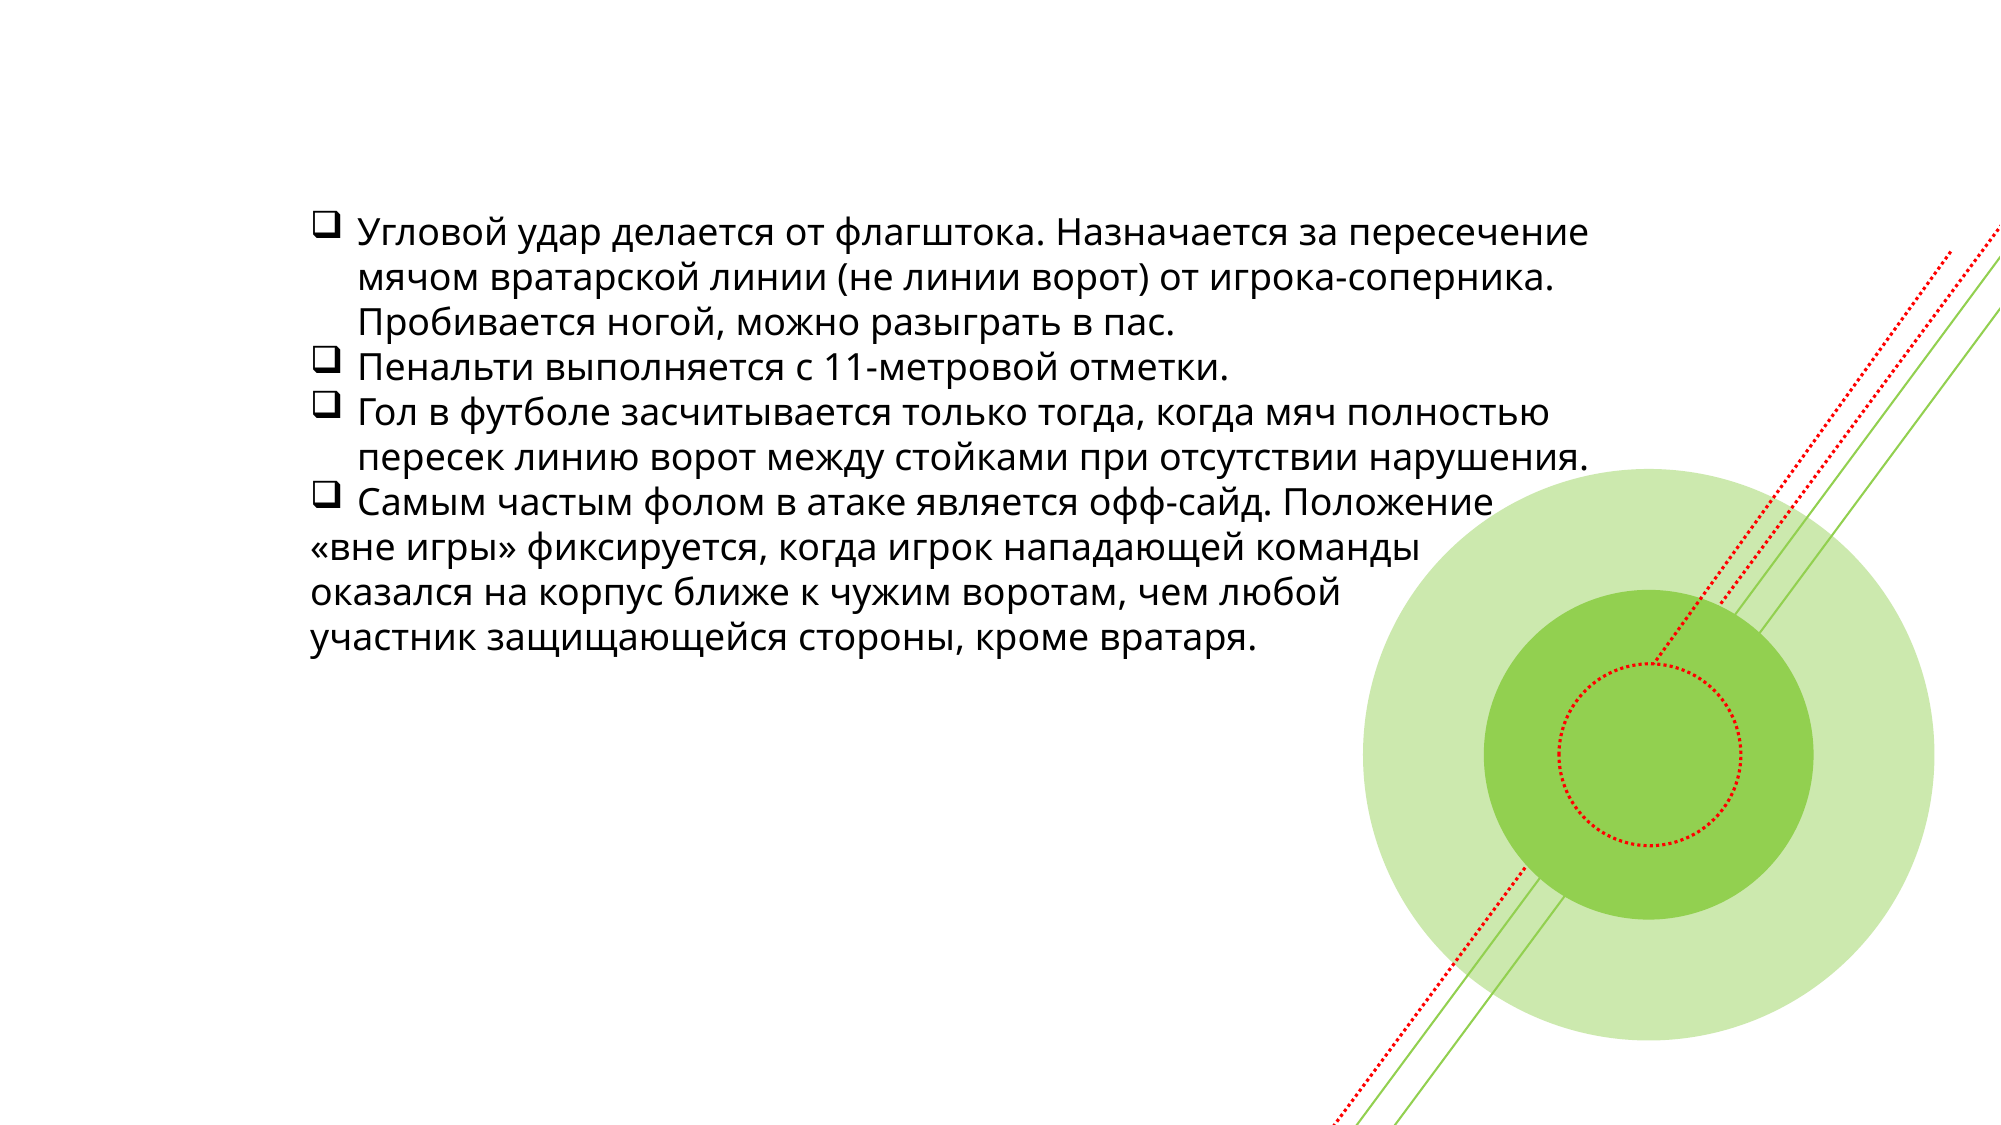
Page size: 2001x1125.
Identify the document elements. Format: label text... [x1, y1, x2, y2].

text_box Угловой удар делается от флагштока. Назначается за пересечение мячом вратарской линии (не линии ворот) от игрока-соперника. Пробивается ногой, можно разыграть в пас. Пенальти выполняется с 11-метровой отметки. Гол в футболе засчитывается только тогда, когда мяч полностью пересек линию ворот между стойками при отсутствии нарушения. Самым частым фолом в атаке является офф-сайд. Положение «вне игры» фиксируется, когда игрок нападающей команды оказался на корпус ближе к чужим воротам, чем любой участник защищающейся стороны, кроме вратаря. [295, 200, 1120, 710]
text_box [1120, 163, 1147, 1125]
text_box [1185, 156, 2000, 1125]
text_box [1147, 156, 1185, 1125]
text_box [1653, 251, 1951, 664]
